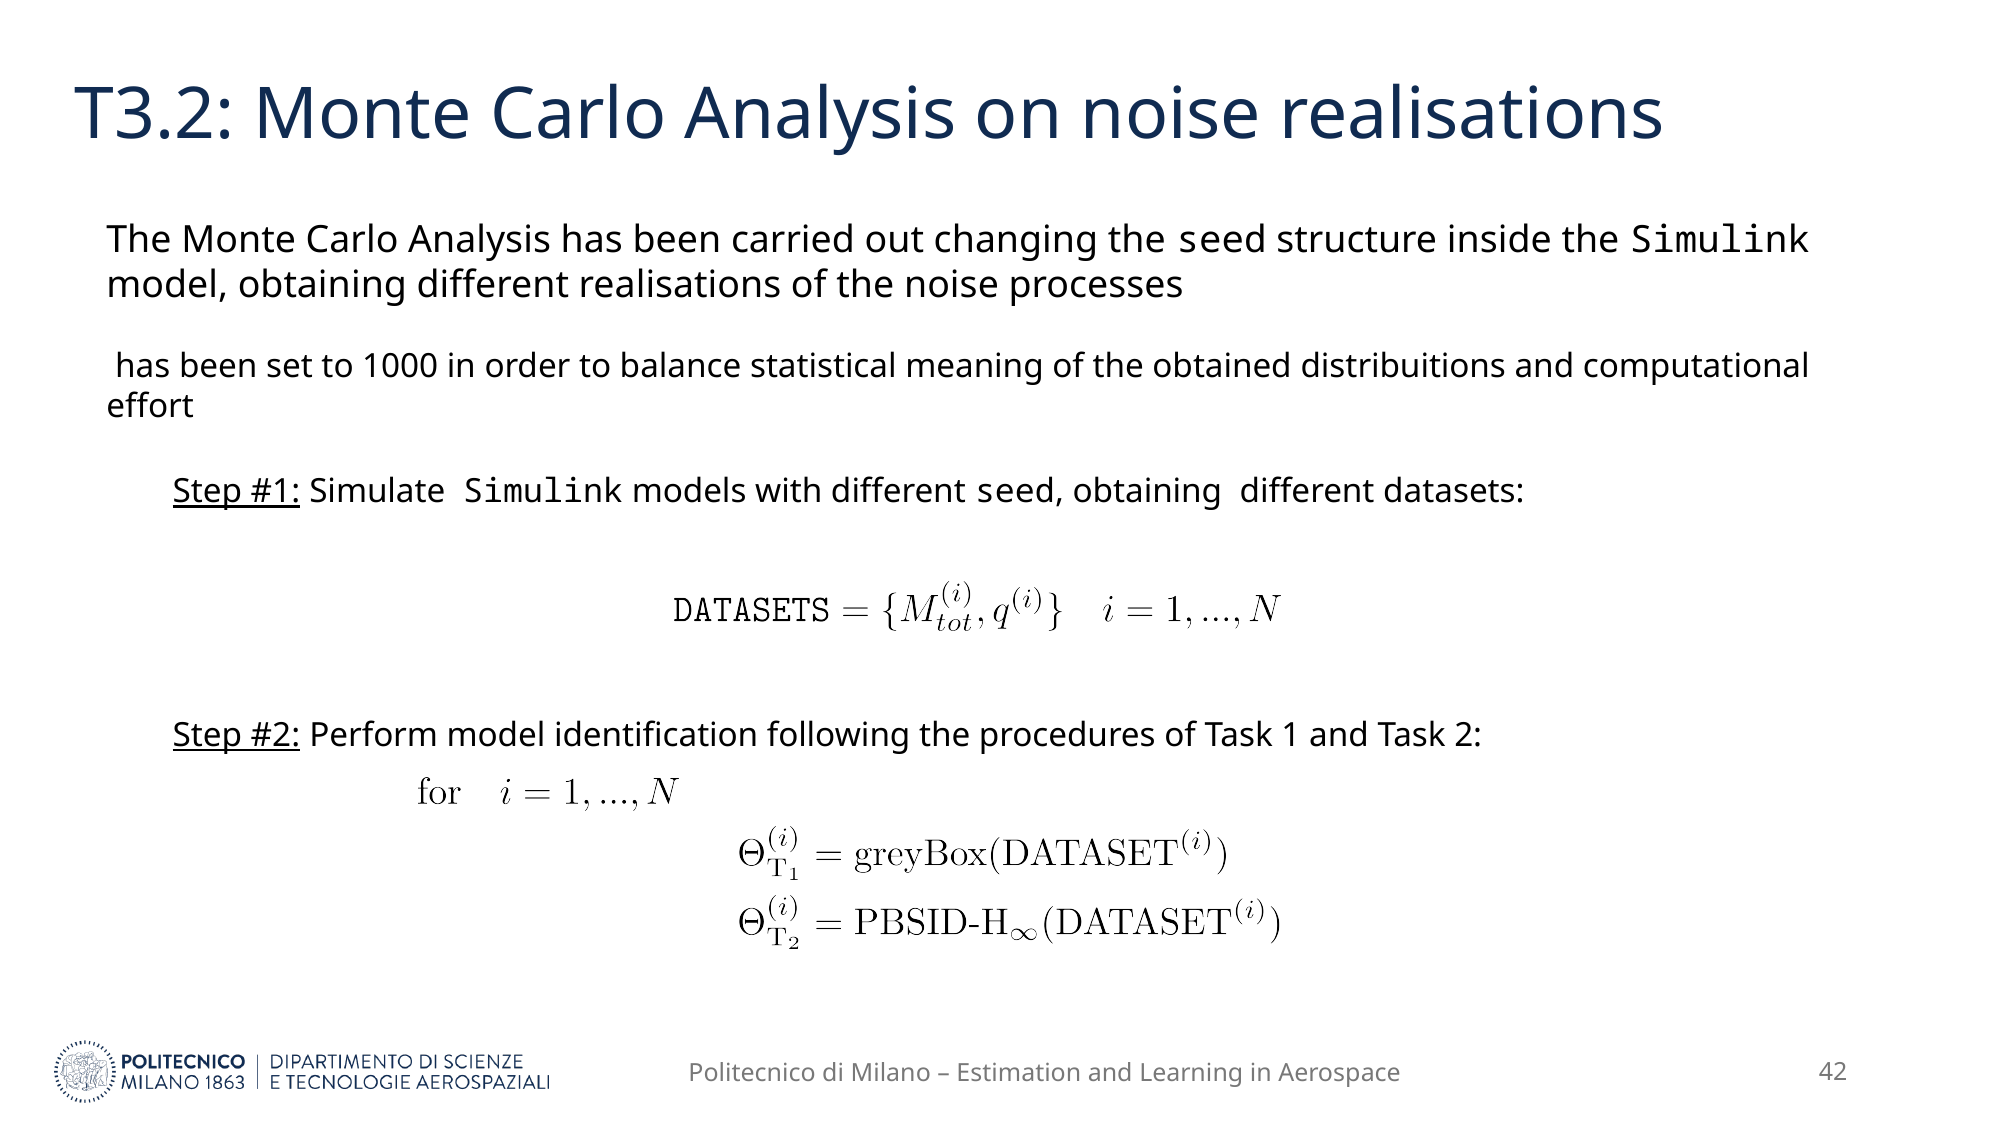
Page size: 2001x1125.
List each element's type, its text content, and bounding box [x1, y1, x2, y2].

picture [418, 776, 679, 812]
picture [54, 1040, 550, 1104]
slide_number 42 [1412, 1042, 1863, 1103]
picture [738, 825, 1301, 950]
picture [673, 581, 1281, 631]
footer Politecnico di Milano – Estimation and Learning in Aerospace [660, 1041, 1430, 1101]
text_box T3.2: Monte Carlo Analysis on noise realisations [59, 46, 1863, 185]
